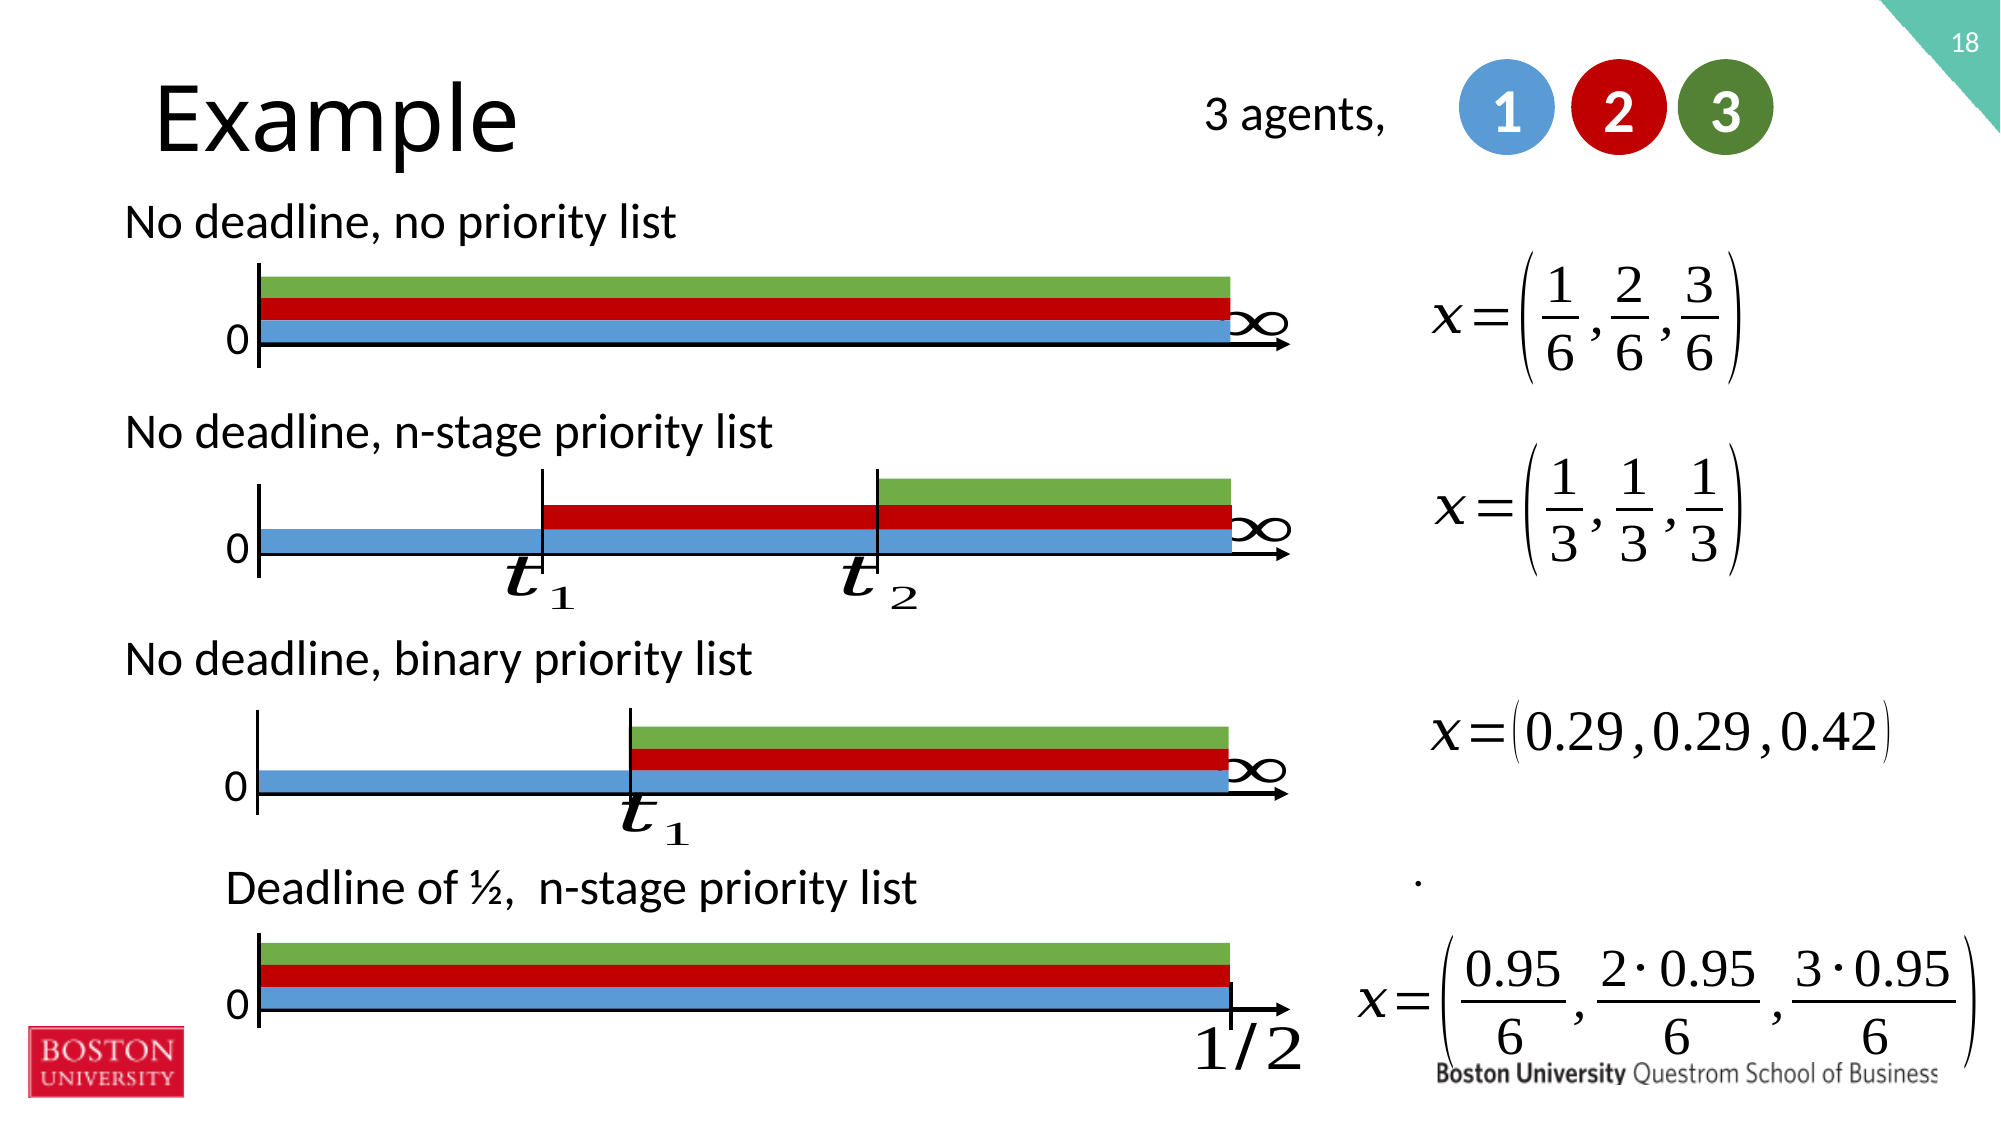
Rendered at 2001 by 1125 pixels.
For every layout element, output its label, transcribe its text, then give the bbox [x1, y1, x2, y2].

text_box 0 [211, 966, 265, 1037]
text_box [879, 478, 1232, 504]
text_box [632, 726, 1230, 750]
text_box [632, 750, 1230, 771]
text_box No deadline, no priority list [109, 181, 693, 257]
text_box [261, 964, 1231, 988]
text_box 3 [1676, 58, 1775, 156]
text_box [544, 504, 876, 530]
text_box 0 [211, 300, 265, 371]
text_box 0 [209, 747, 263, 818]
text_box No deadline, n-stage priority list [109, 391, 789, 466]
picture [1821, 0, 2001, 159]
text_box [261, 297, 1231, 321]
text_box No deadline, binary priority list [109, 618, 769, 694]
text_box [261, 942, 1231, 964]
text_box 0 [211, 510, 265, 581]
text_box [259, 769, 629, 793]
text_box [632, 771, 1230, 793]
text_box [261, 276, 1231, 297]
text_box [261, 319, 1232, 343]
text_box [879, 504, 1233, 530]
list [137, 170, 1912, 976]
text_box 1 [1457, 58, 1556, 156]
text_box [879, 530, 1232, 553]
title Example [137, 59, 1863, 185]
text_box 2 [1570, 58, 1669, 156]
text_box [261, 529, 541, 553]
text_box [544, 530, 876, 553]
text_box [261, 988, 1229, 1009]
